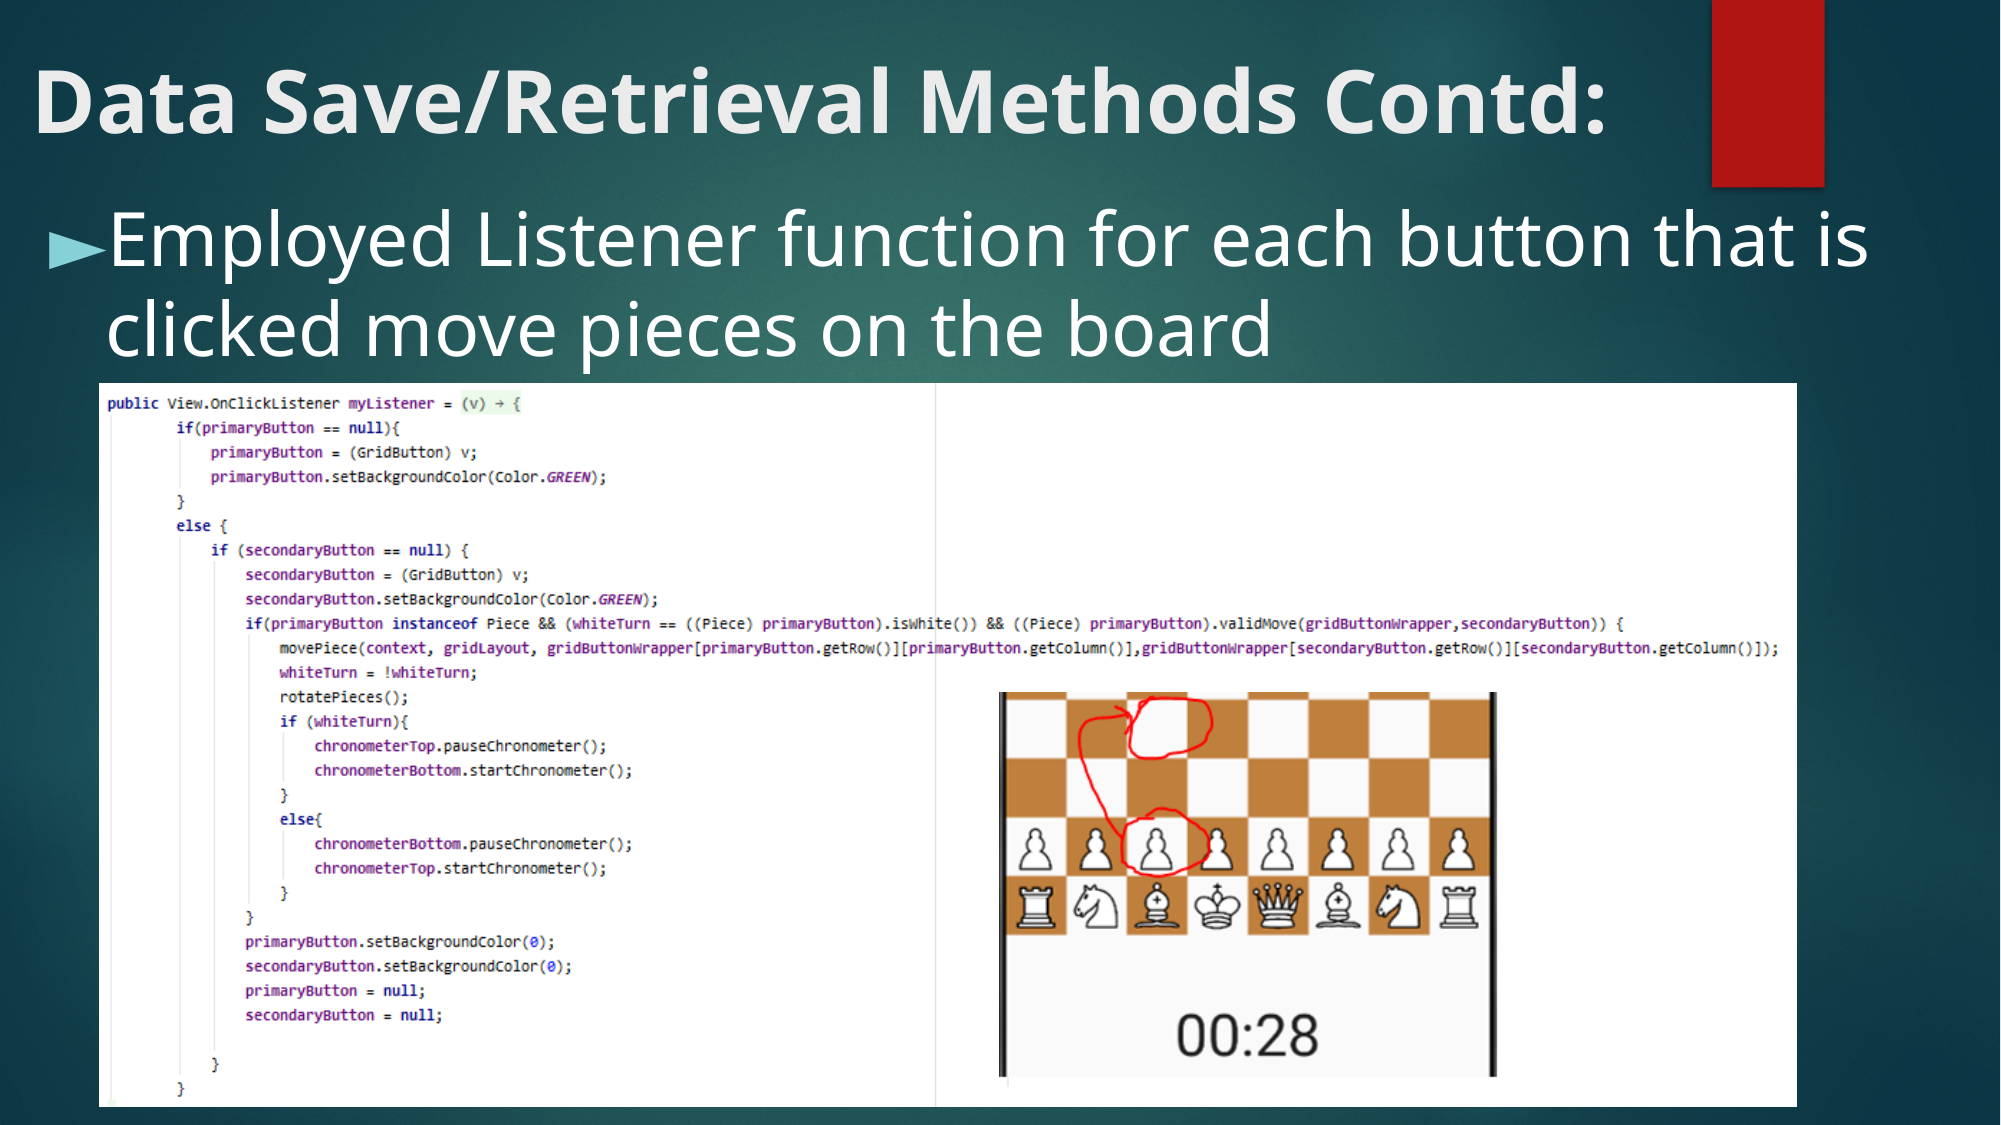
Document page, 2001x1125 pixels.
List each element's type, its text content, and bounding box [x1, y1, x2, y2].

title Data Save/Retrieval Methods Contd: [16, 38, 1674, 384]
picture [0, 0, 2001, 1125]
list Employed Listener function for each button that is clicked move pieces on the board [34, 183, 1901, 455]
